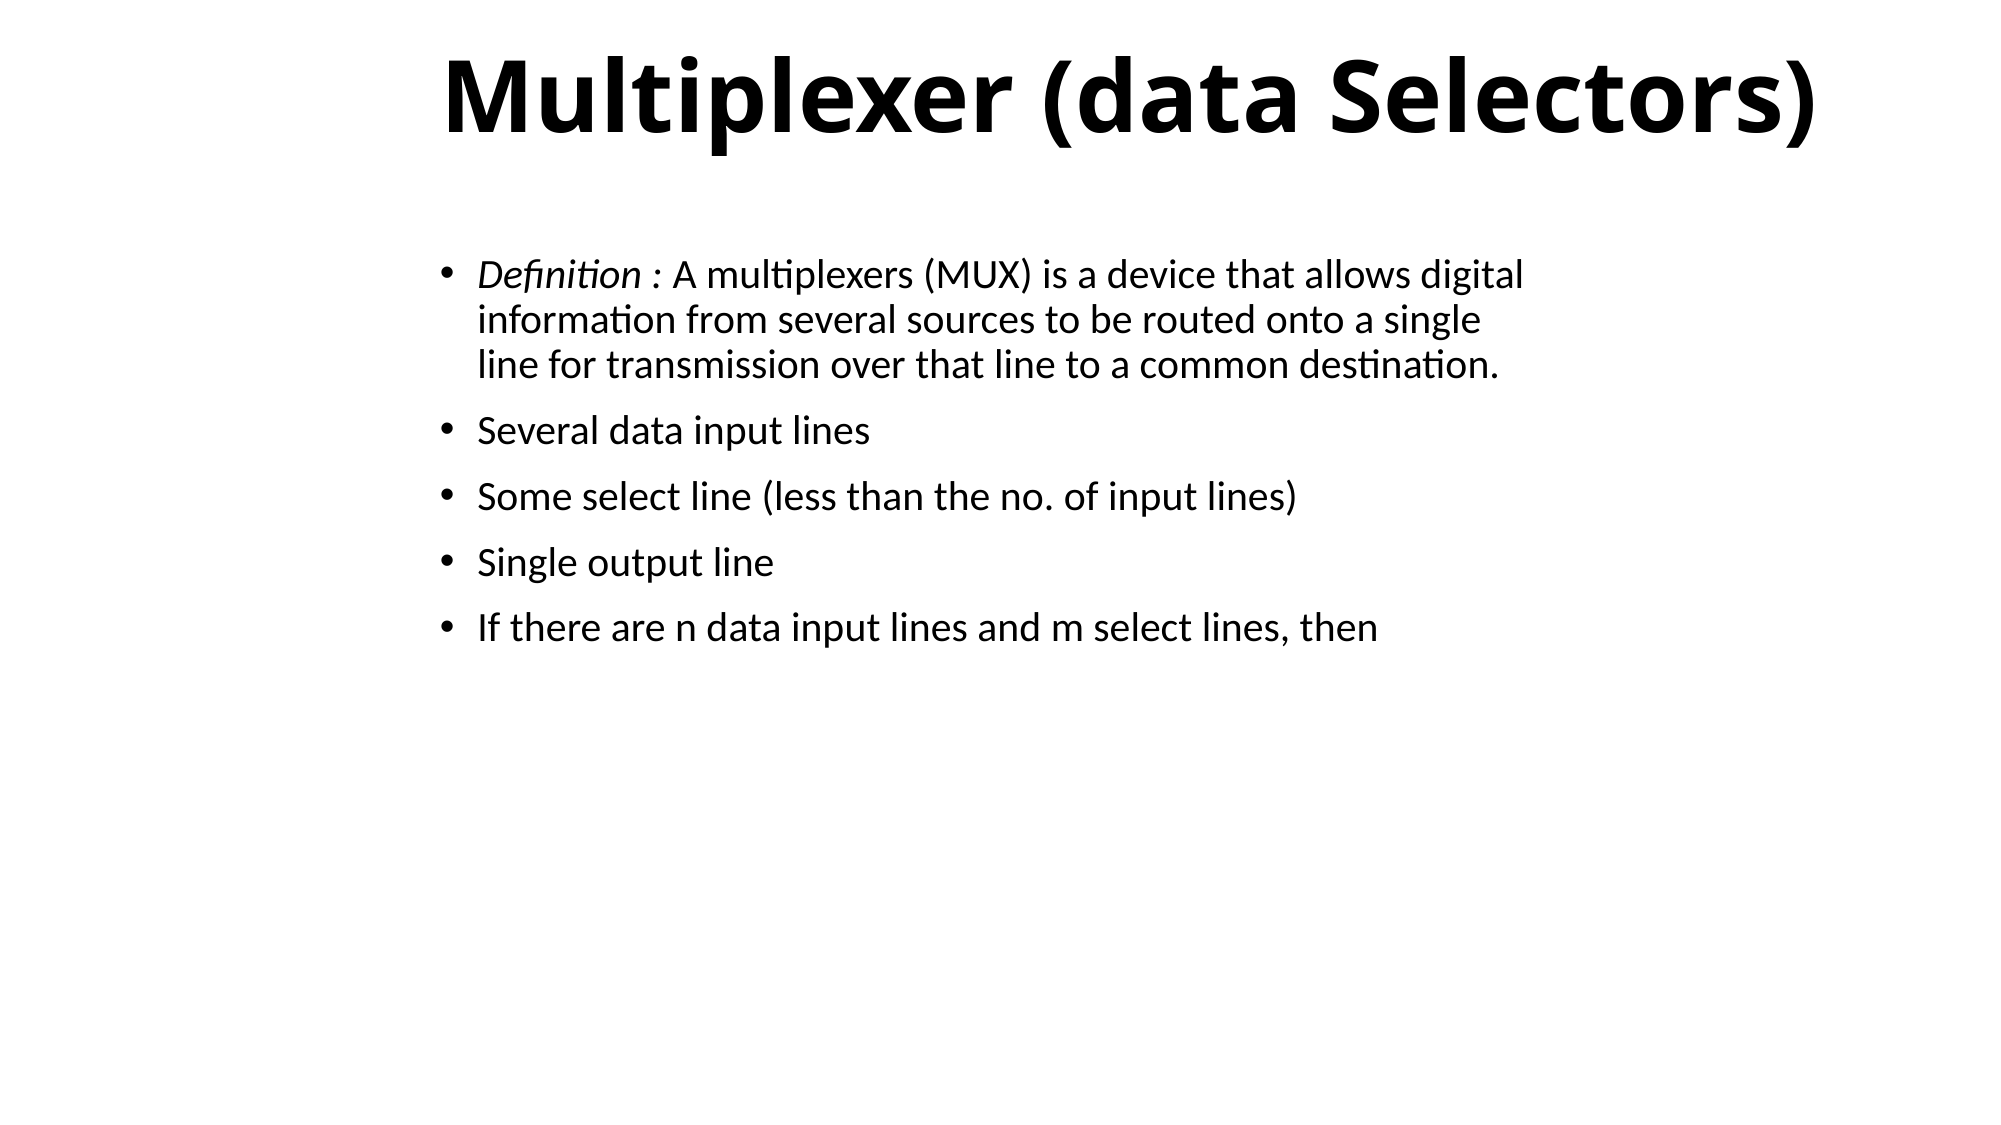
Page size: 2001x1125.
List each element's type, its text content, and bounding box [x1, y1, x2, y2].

title Multiplexer (data Selectors) [425, 102, 1888, 218]
